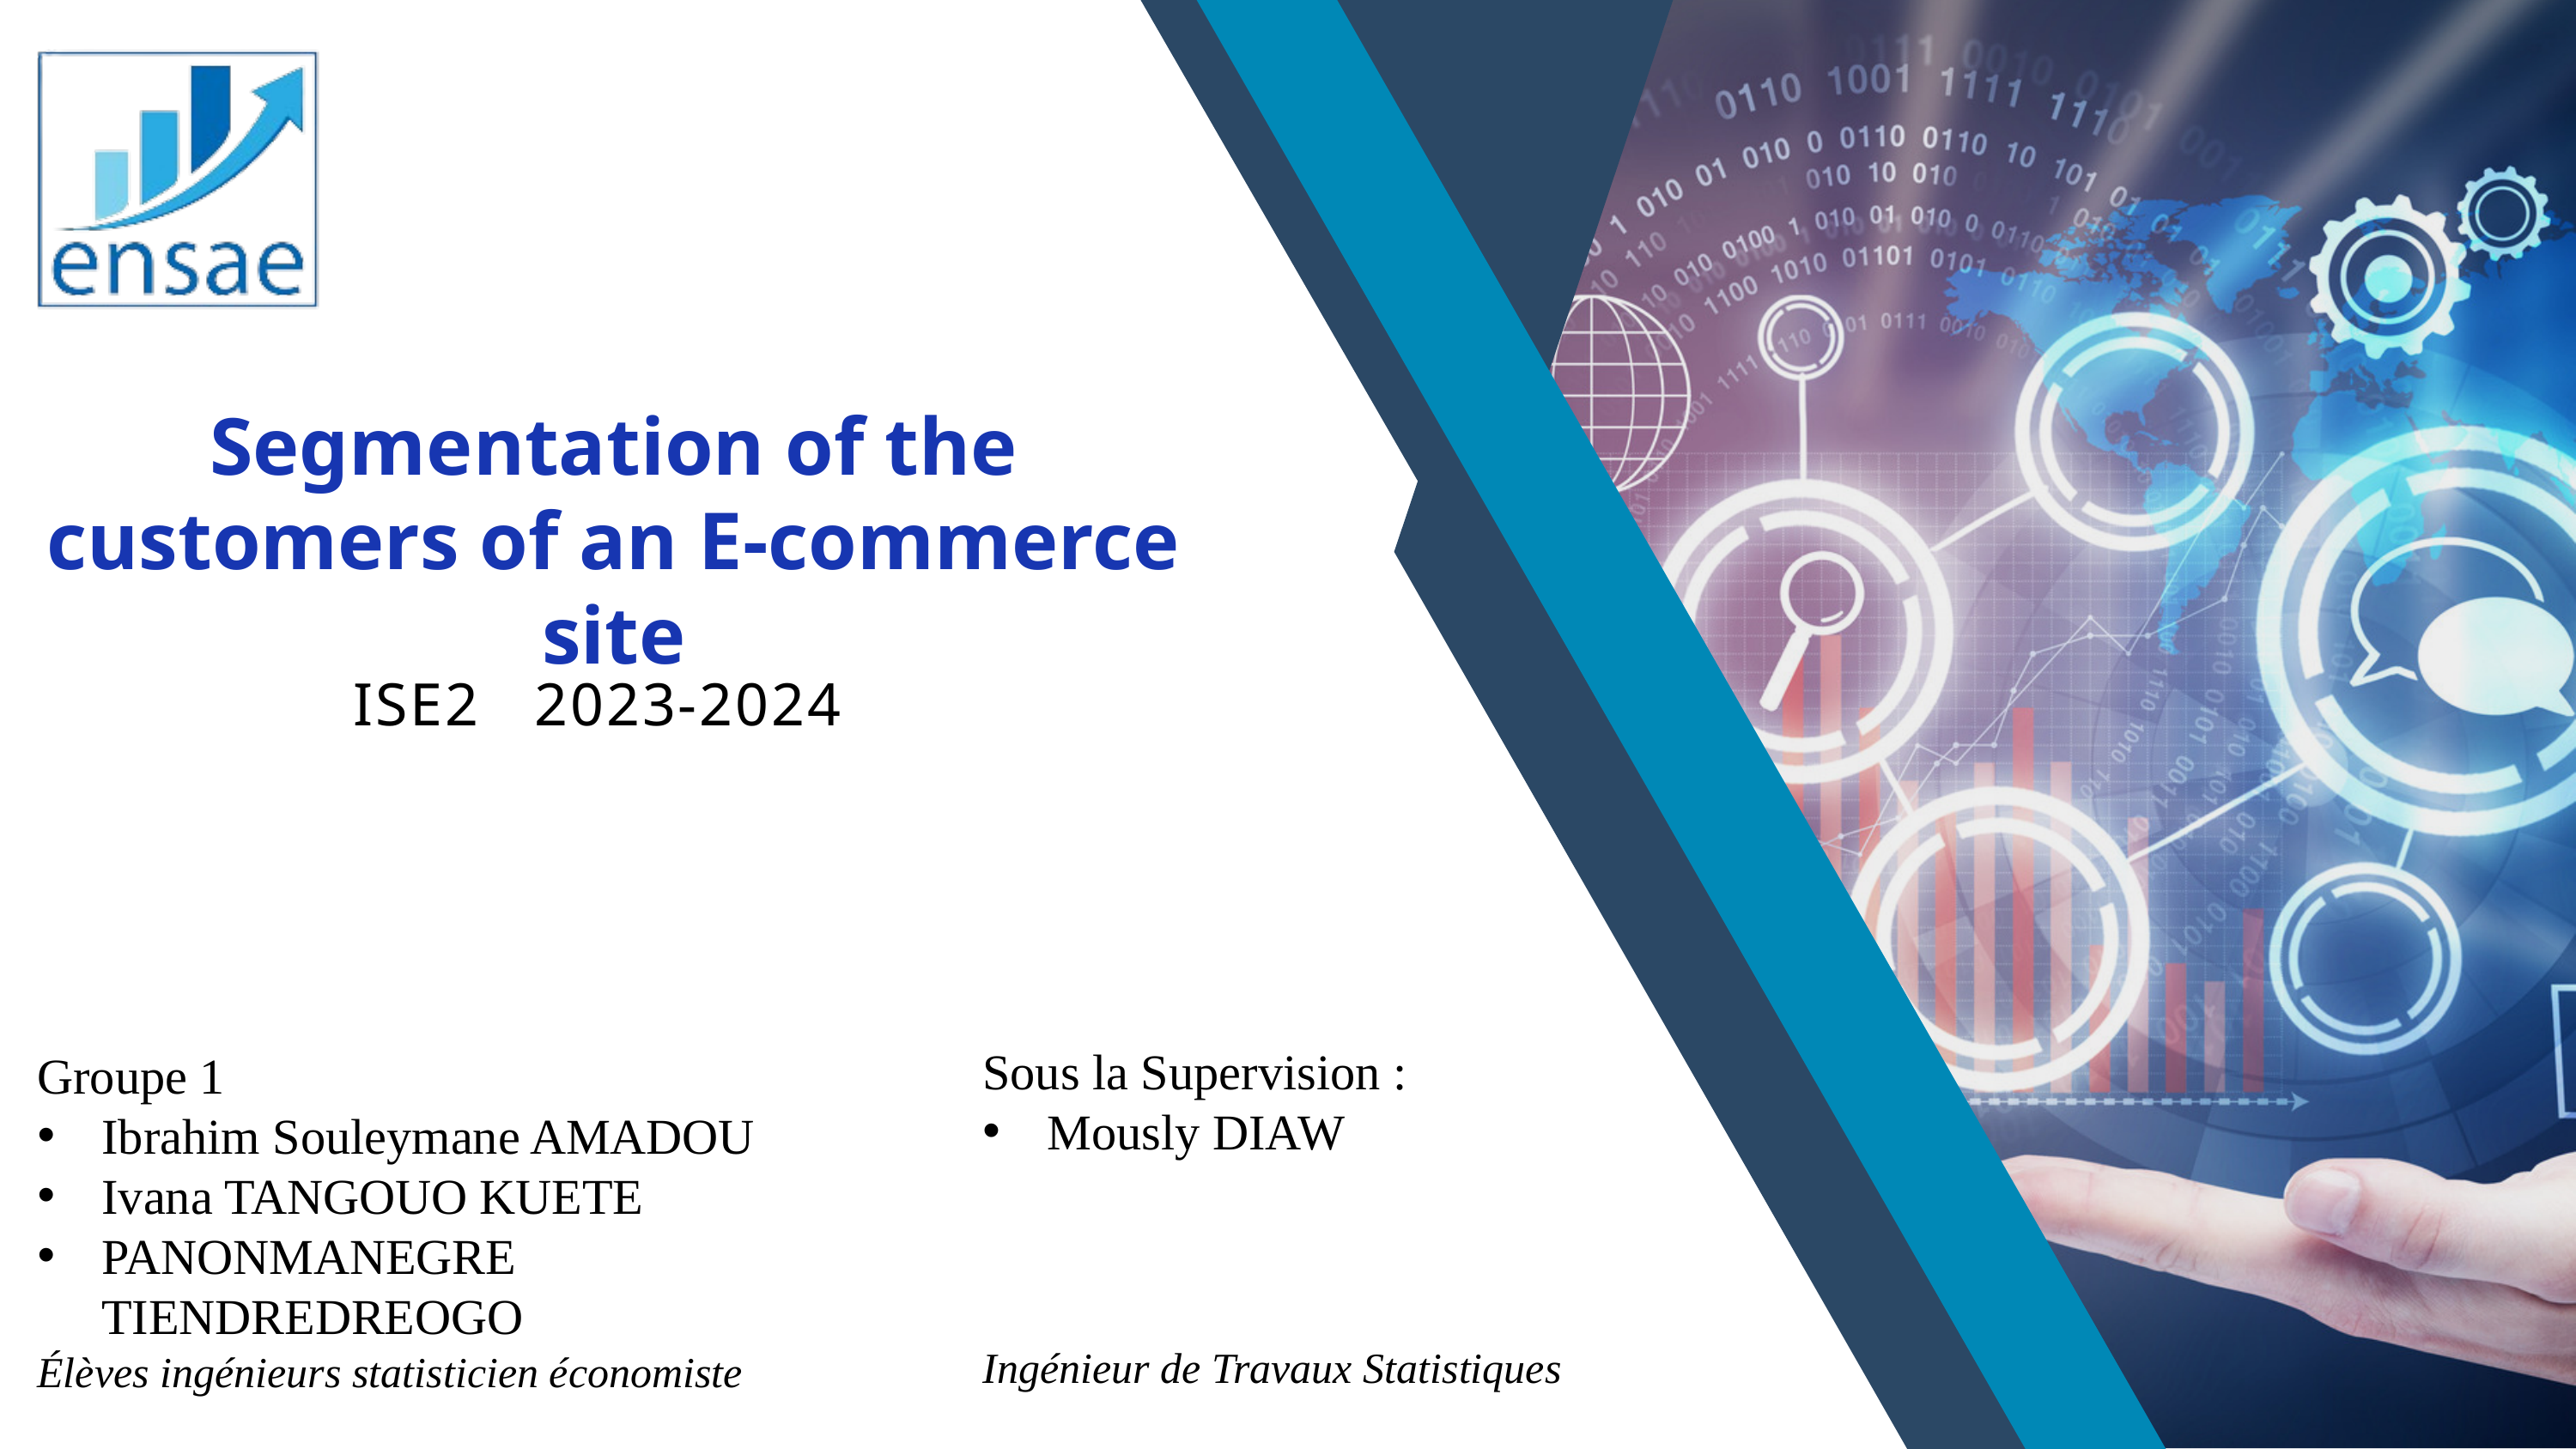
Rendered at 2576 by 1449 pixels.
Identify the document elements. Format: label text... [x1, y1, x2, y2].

text_box ISE2 2023-2024 [353, 670, 612, 737]
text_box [617, 642, 2576, 766]
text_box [696, 0, 2020, 196]
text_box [1480, 0, 2576, 640]
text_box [969, 1094, 2576, 1218]
text_box Groupe 1 Ibrahim Souleymane AMADOU Ivana TANGOUO KUETE PANONMANEGRE TIENDREDREOGO Élèves ingénieurs statisticien économiste [24, 1037, 819, 1403]
text_box Sous la Supervision : Mously DIAW Ingénieur de Travaux Statistiques [969, 1033, 1475, 1094]
text_box Sous la Supervision : Mously DIAW Ingénieur de Travaux Statistiques [969, 1225, 1475, 1398]
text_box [1480, 775, 2576, 1093]
text_box Segmentation of the customers of an E-commerce site [24, 397, 1203, 681]
picture [0, 0, 398, 403]
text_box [1480, 1227, 2576, 1449]
